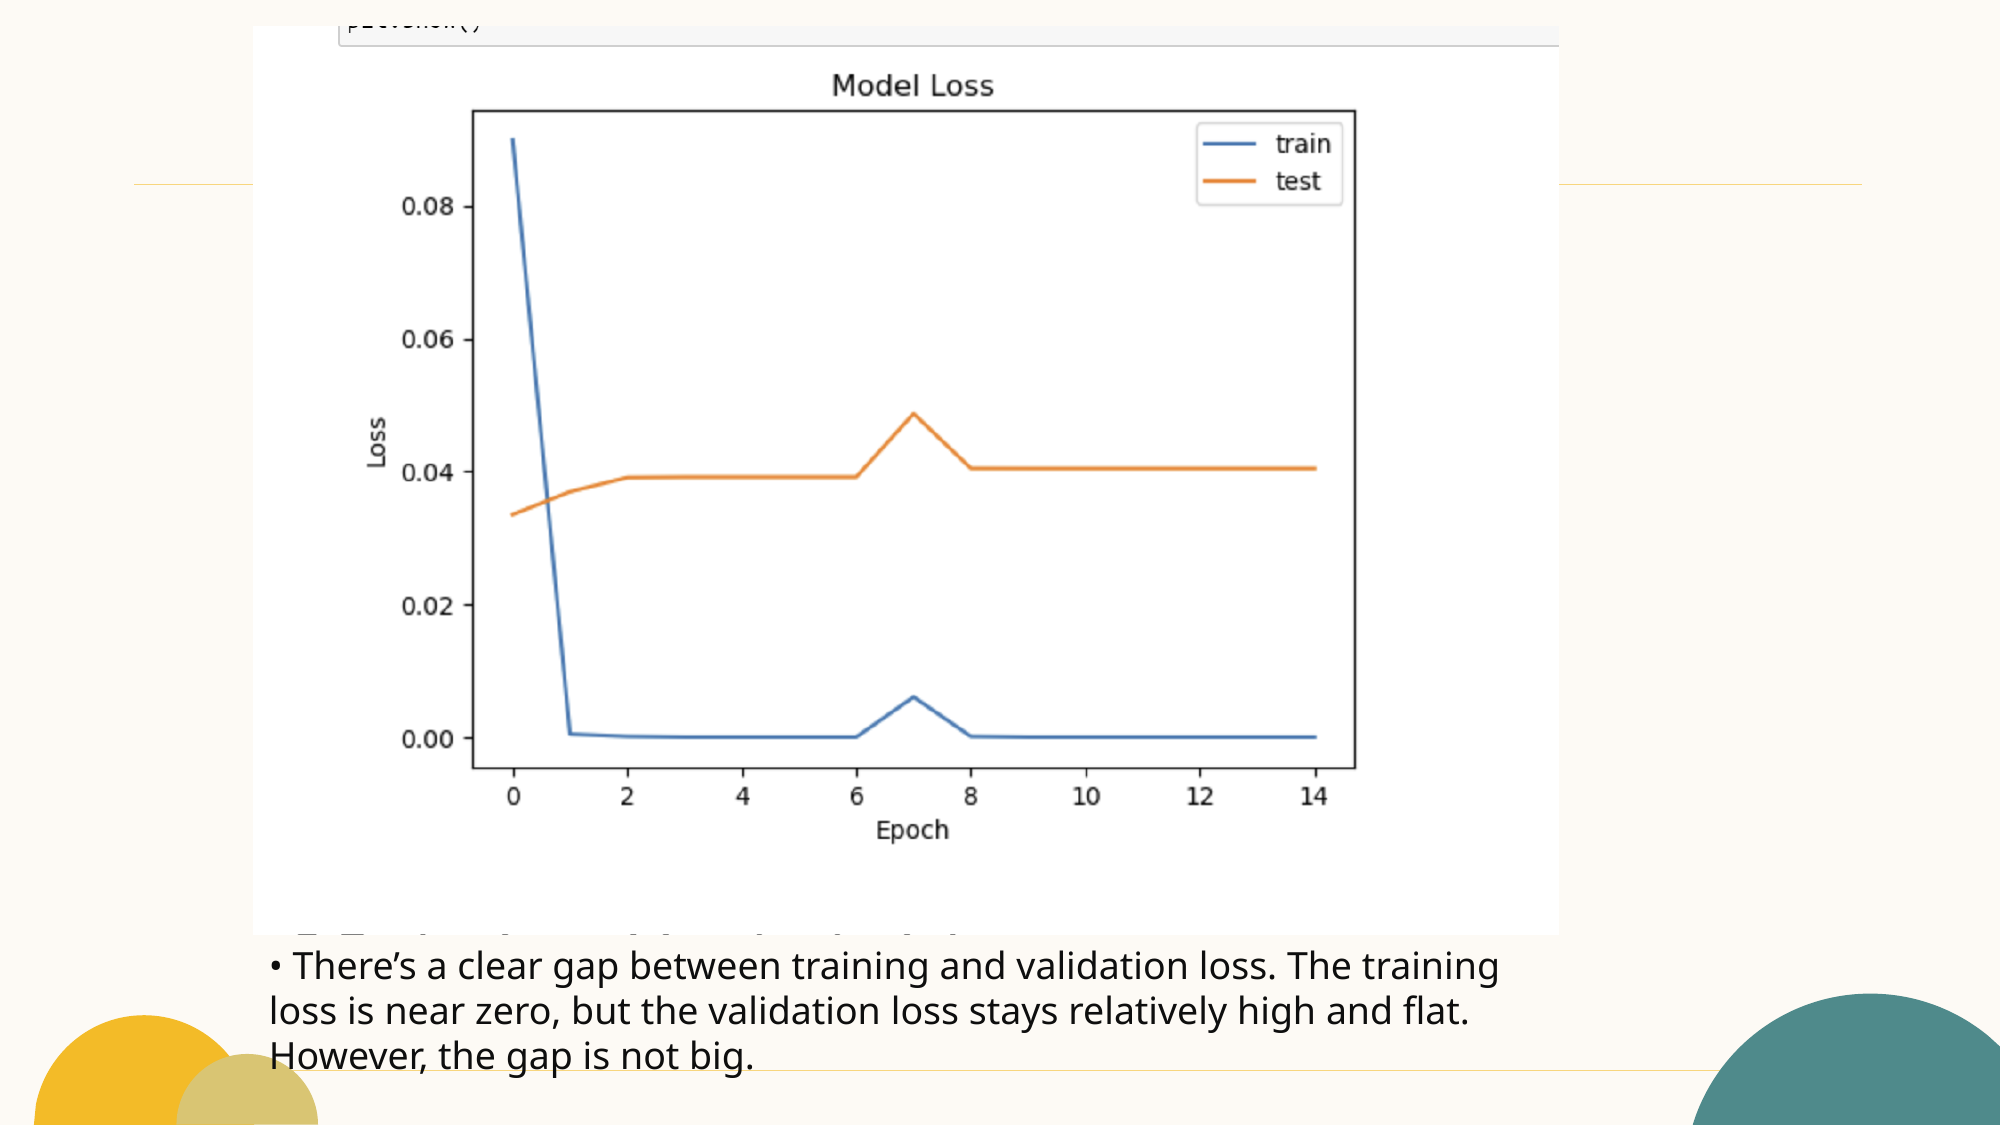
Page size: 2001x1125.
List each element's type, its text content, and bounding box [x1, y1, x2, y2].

picture [253, 26, 1559, 935]
text_box • There’s a clear gap between training and validation loss. The training loss is near zero, but the validation loss stays relatively high and flat. However, the gap is not big. [253, 934, 1585, 1125]
